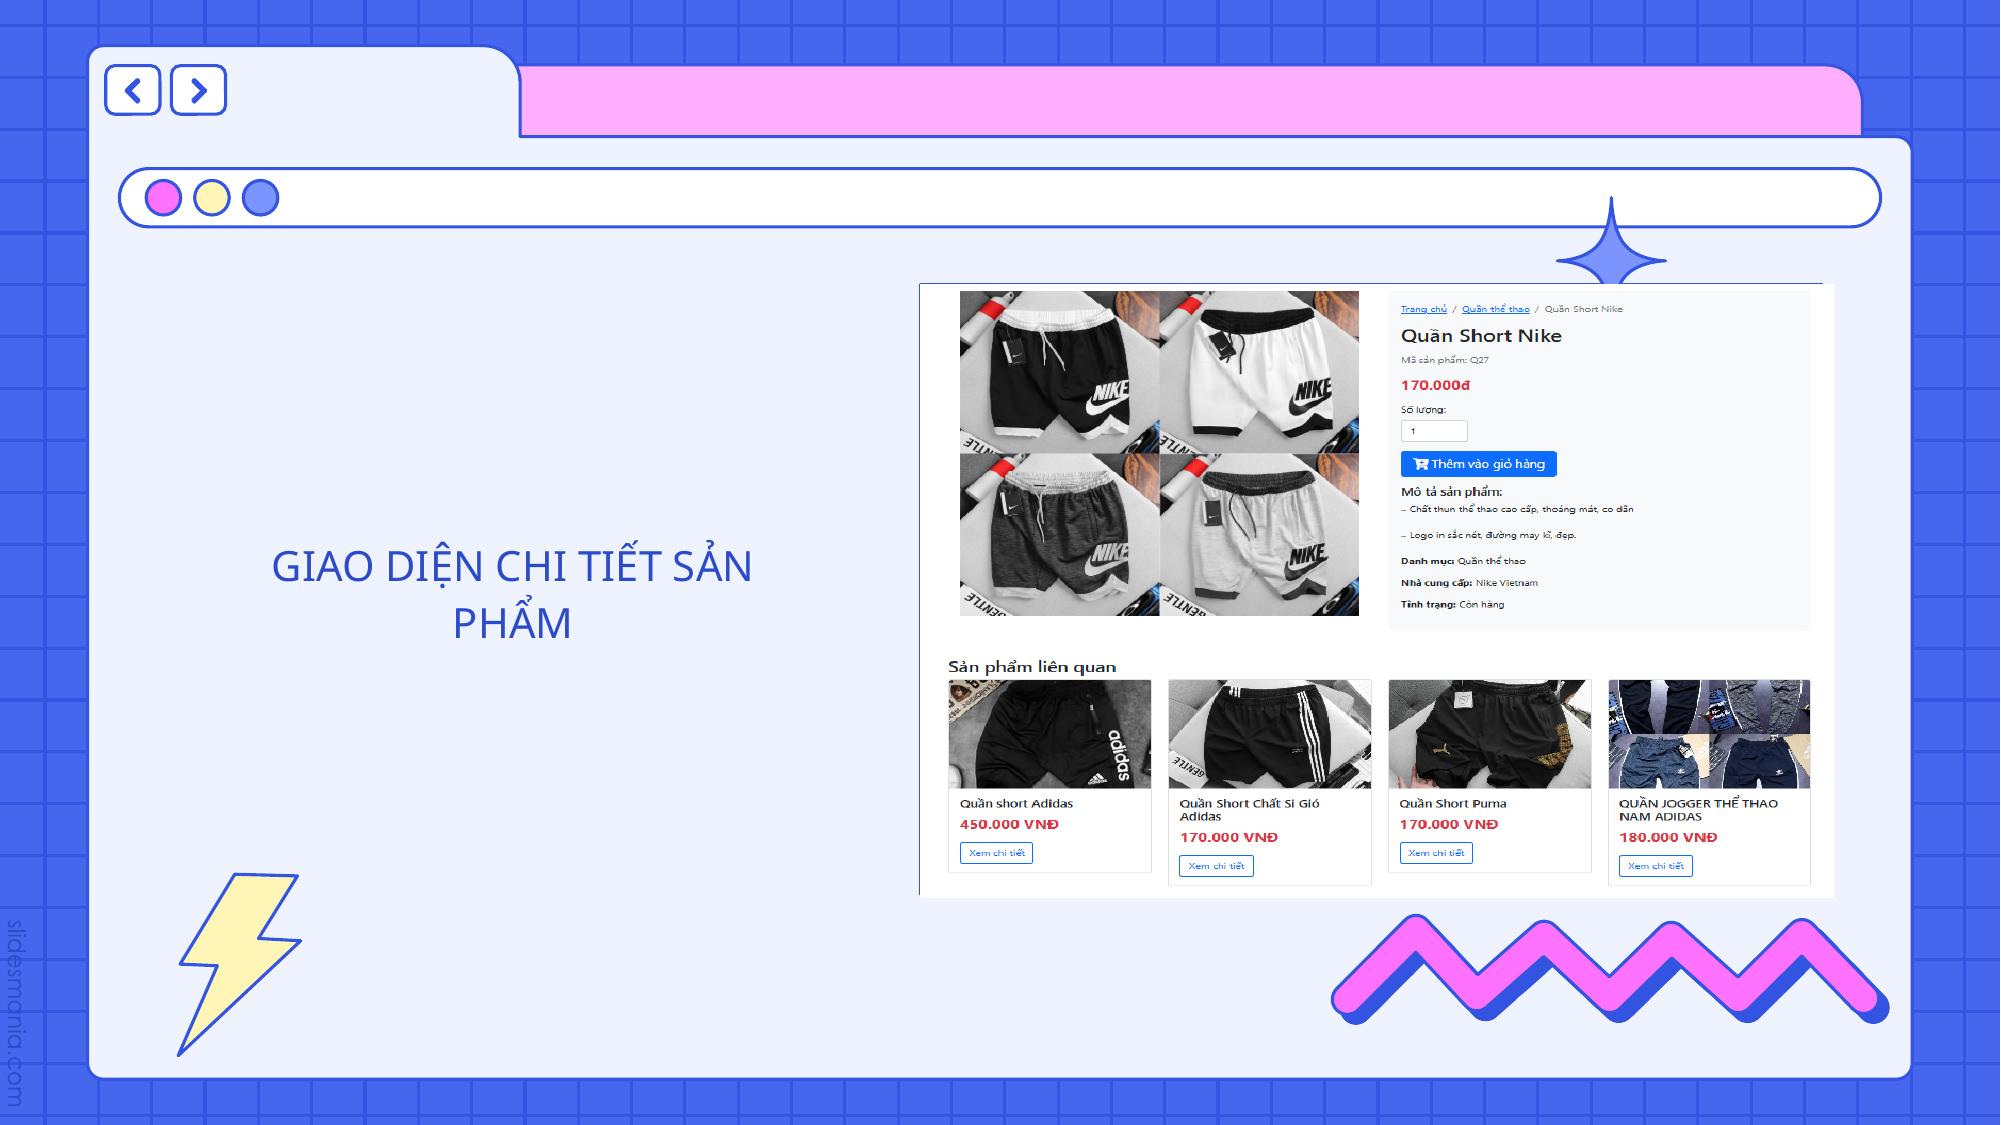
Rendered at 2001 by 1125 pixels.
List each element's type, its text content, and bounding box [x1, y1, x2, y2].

text_box [178, 874, 301, 1056]
text_box [1332, 915, 1879, 1015]
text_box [1506, 197, 1666, 282]
list GIAO DIỆN CHI TIẾT SẢN PHẨM [194, 511, 832, 898]
picture [920, 284, 1834, 899]
